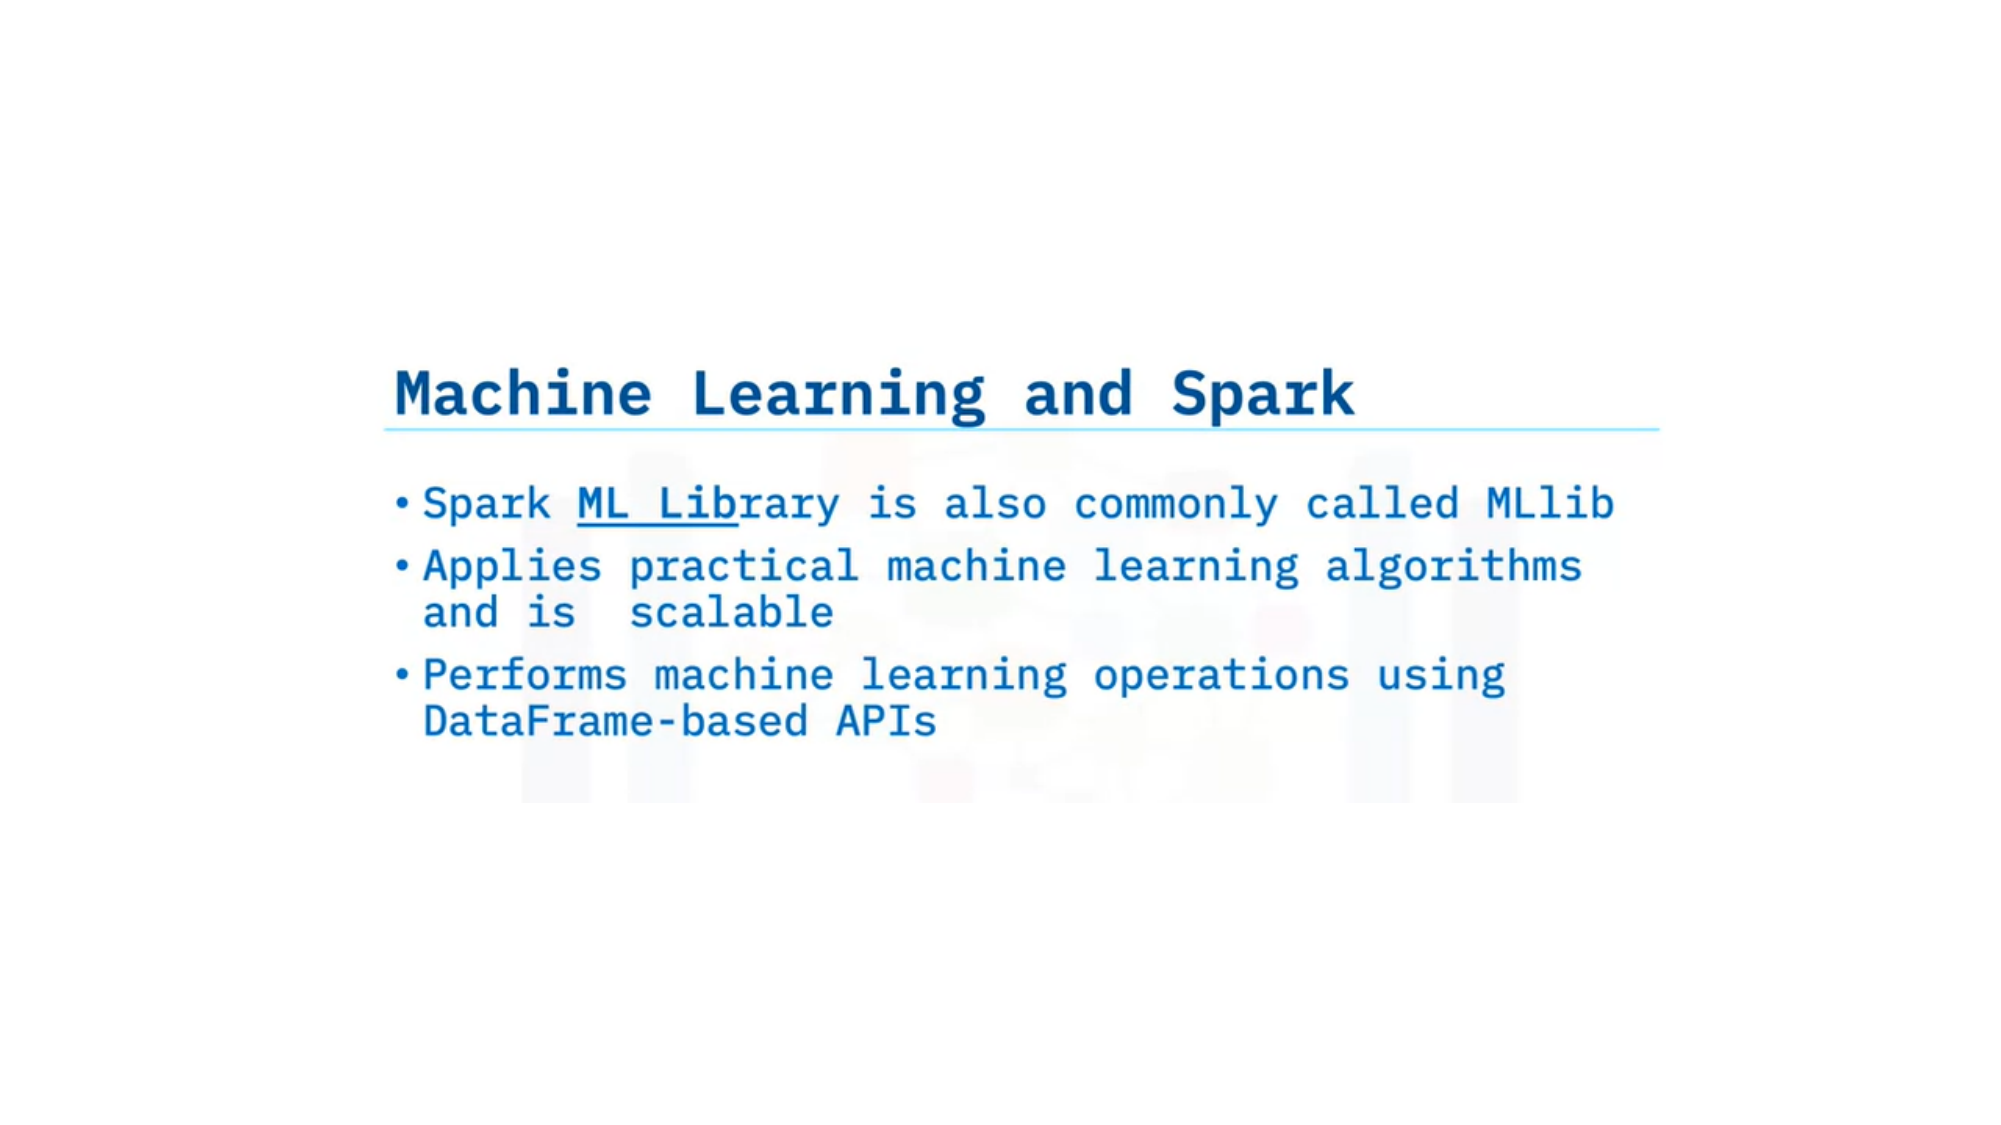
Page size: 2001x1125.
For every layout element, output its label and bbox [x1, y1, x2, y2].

picture [334, 322, 1666, 803]
